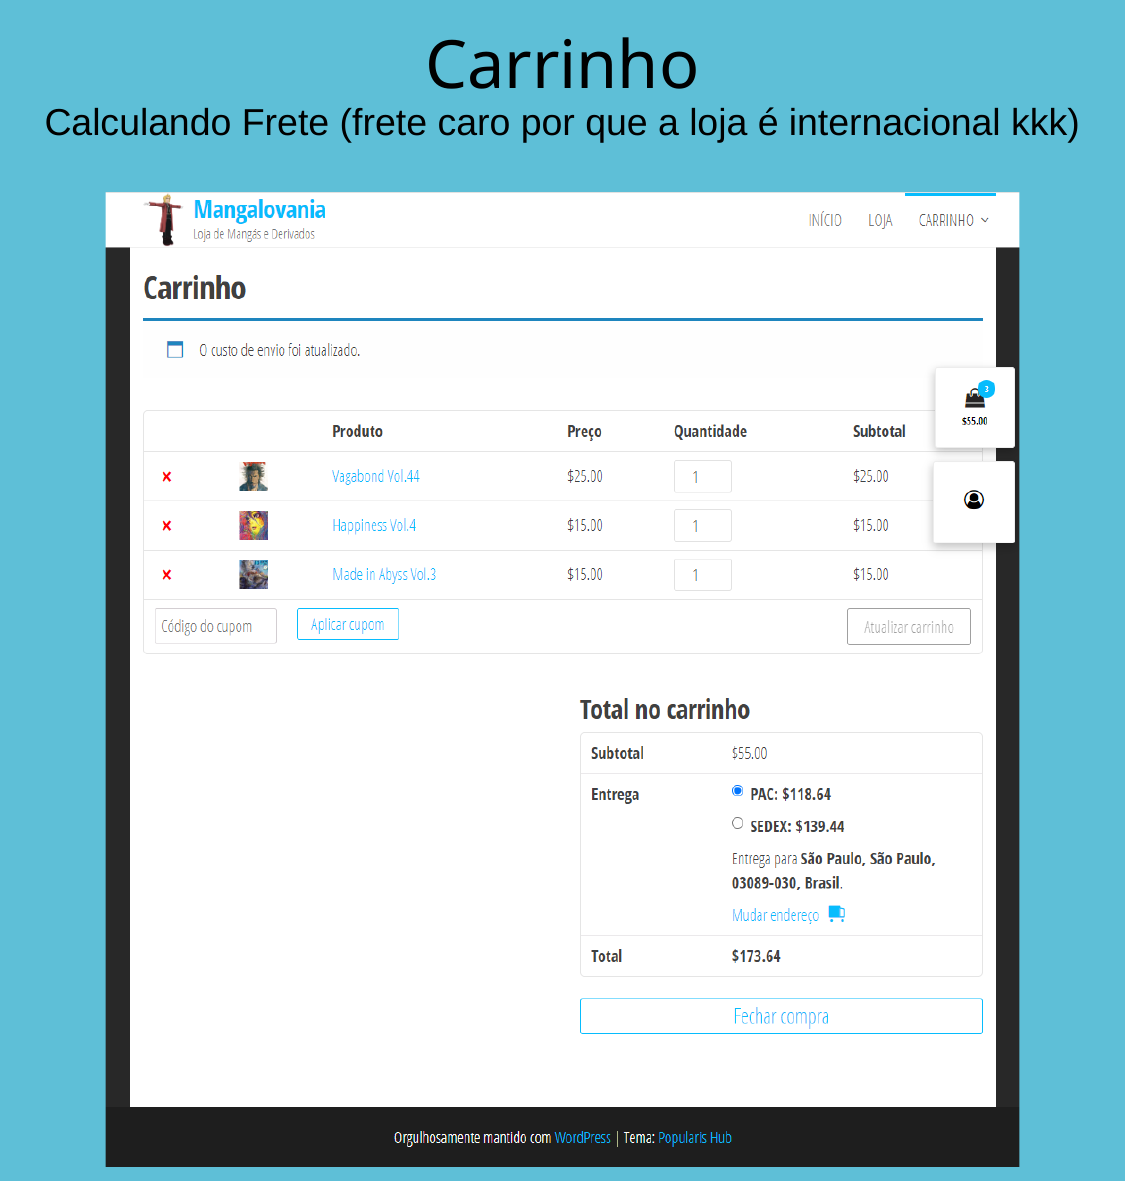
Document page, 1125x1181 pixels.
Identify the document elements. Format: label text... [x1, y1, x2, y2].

picture [105, 192, 1020, 1167]
text_box Carrinho [120, 14, 1005, 90]
text_box Calculando Frete (frete caro por que a loja é internacional kkk) [0, 90, 1125, 151]
